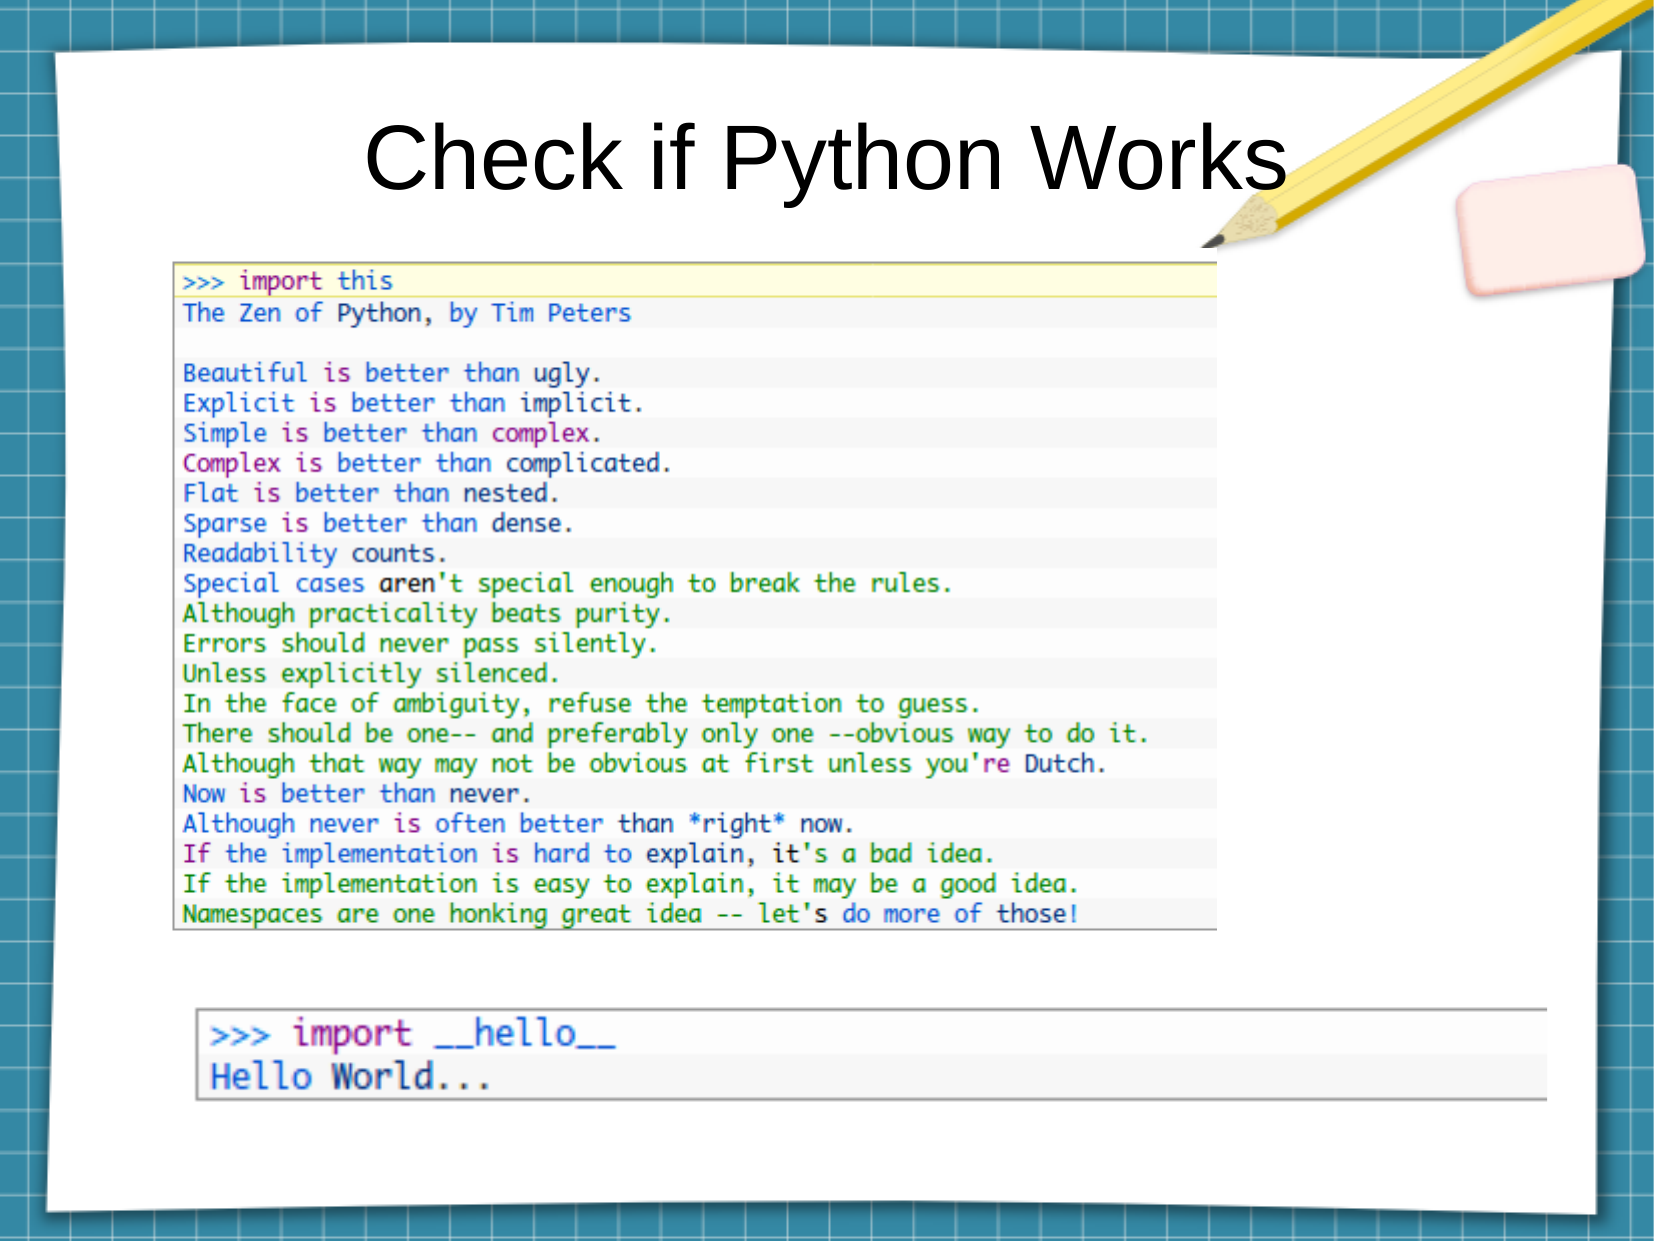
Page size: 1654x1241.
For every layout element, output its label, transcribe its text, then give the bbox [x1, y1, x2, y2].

text_box Check if Python Works [82, 49, 1571, 257]
picture [0, 0, 1654, 1241]
